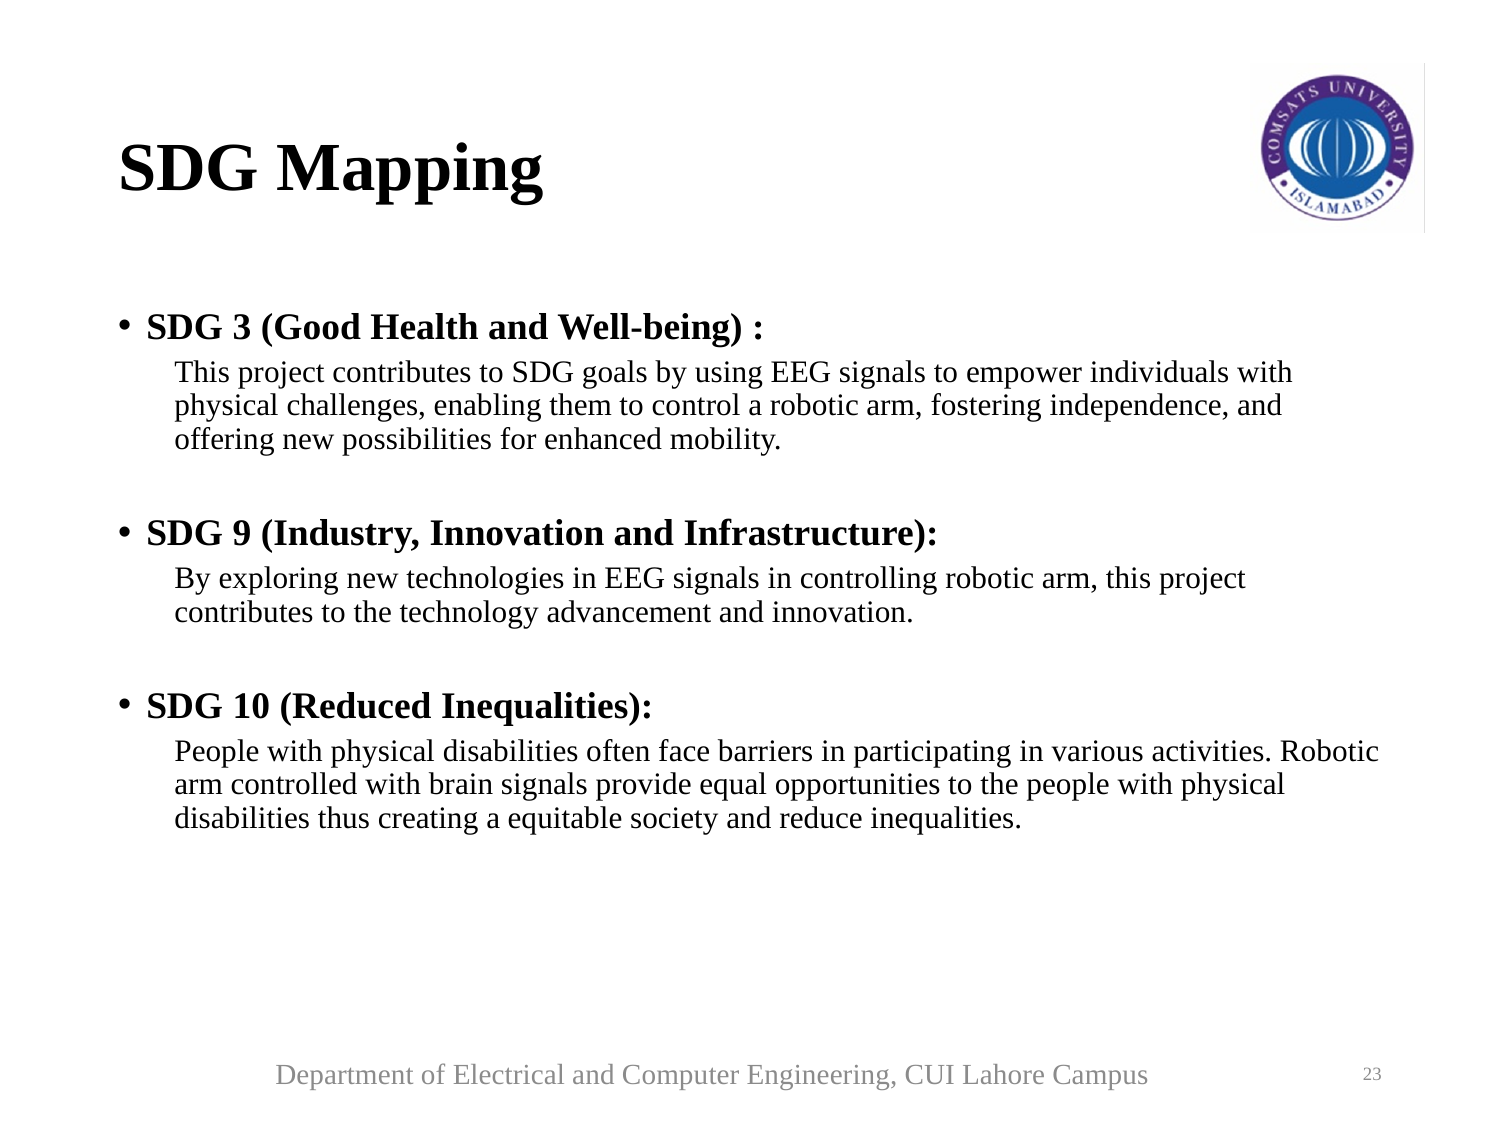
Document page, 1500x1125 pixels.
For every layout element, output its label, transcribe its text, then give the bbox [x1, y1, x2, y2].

picture [1249, 62, 1425, 233]
slide_number 23 [1059, 1042, 1397, 1103]
list SDG 3 (Good Health and Well-being) : This project contributes to SDG goals by using EEG signals to empower individuals with physical challenges, enabling them to control a robotic arm, fostering independence, and offering new possibilities for enhanced mobility. SDG 9 (Industry, Innovation and Infrastructure): By exploring new technologies in EEG signals in controlling robotic arm, this project contributes to the technology advancement and innovation. SDG 10 (Reduced Inequalities): People with physical disabilities often face barriers in participating in various activities. Robotic arm controlled with brain signals provide equal opportunities to the people with physical disabilities thus creating a equitable society and reduce inequalities. [103, 299, 1397, 1014]
title SDG Mapping [103, 59, 1397, 278]
footer Department of Electrical and Computer Engineering, CUI Lahore Campus [225, 1042, 1059, 1103]
